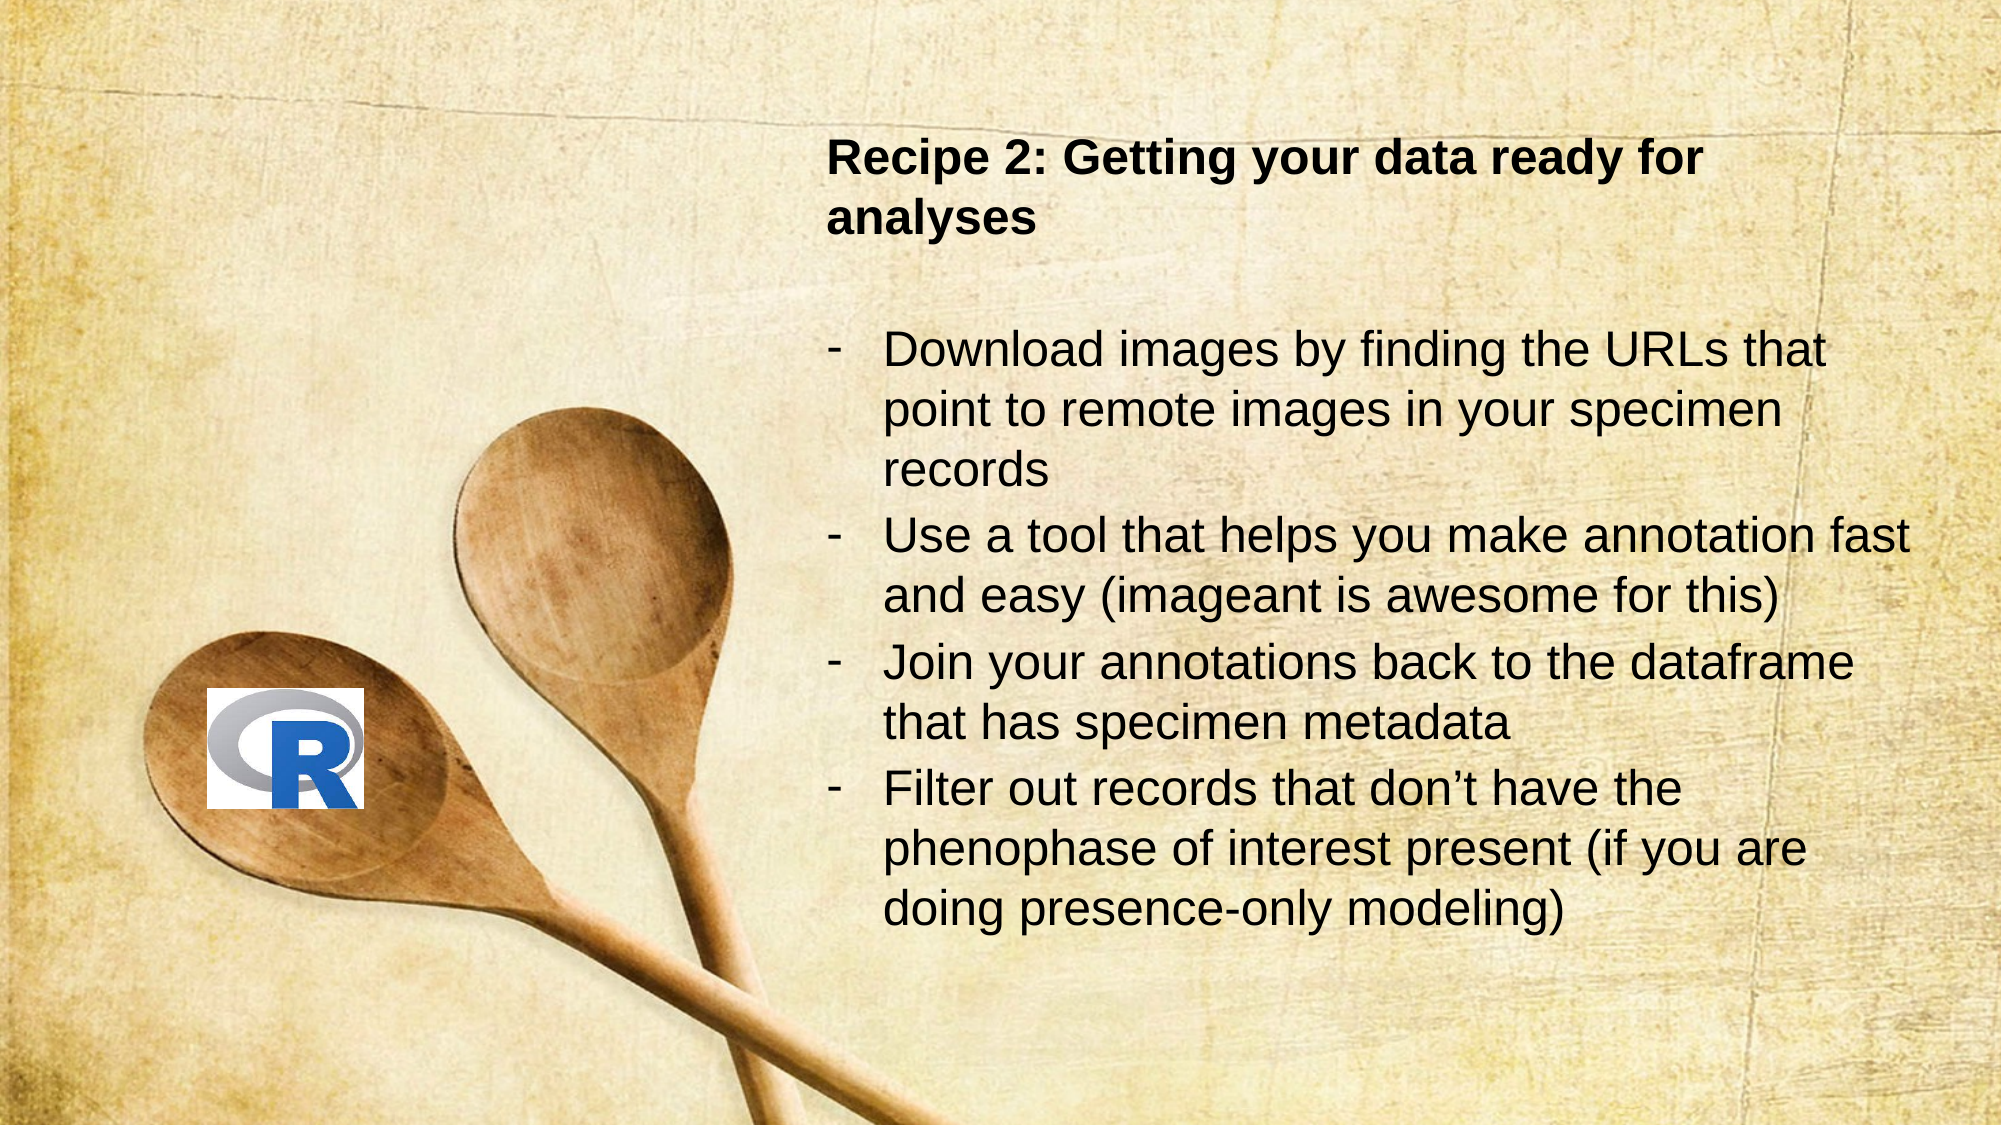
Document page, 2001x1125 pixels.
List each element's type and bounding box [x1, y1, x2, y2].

picture [207, 687, 364, 810]
list [0, 0, 2000, 1125]
